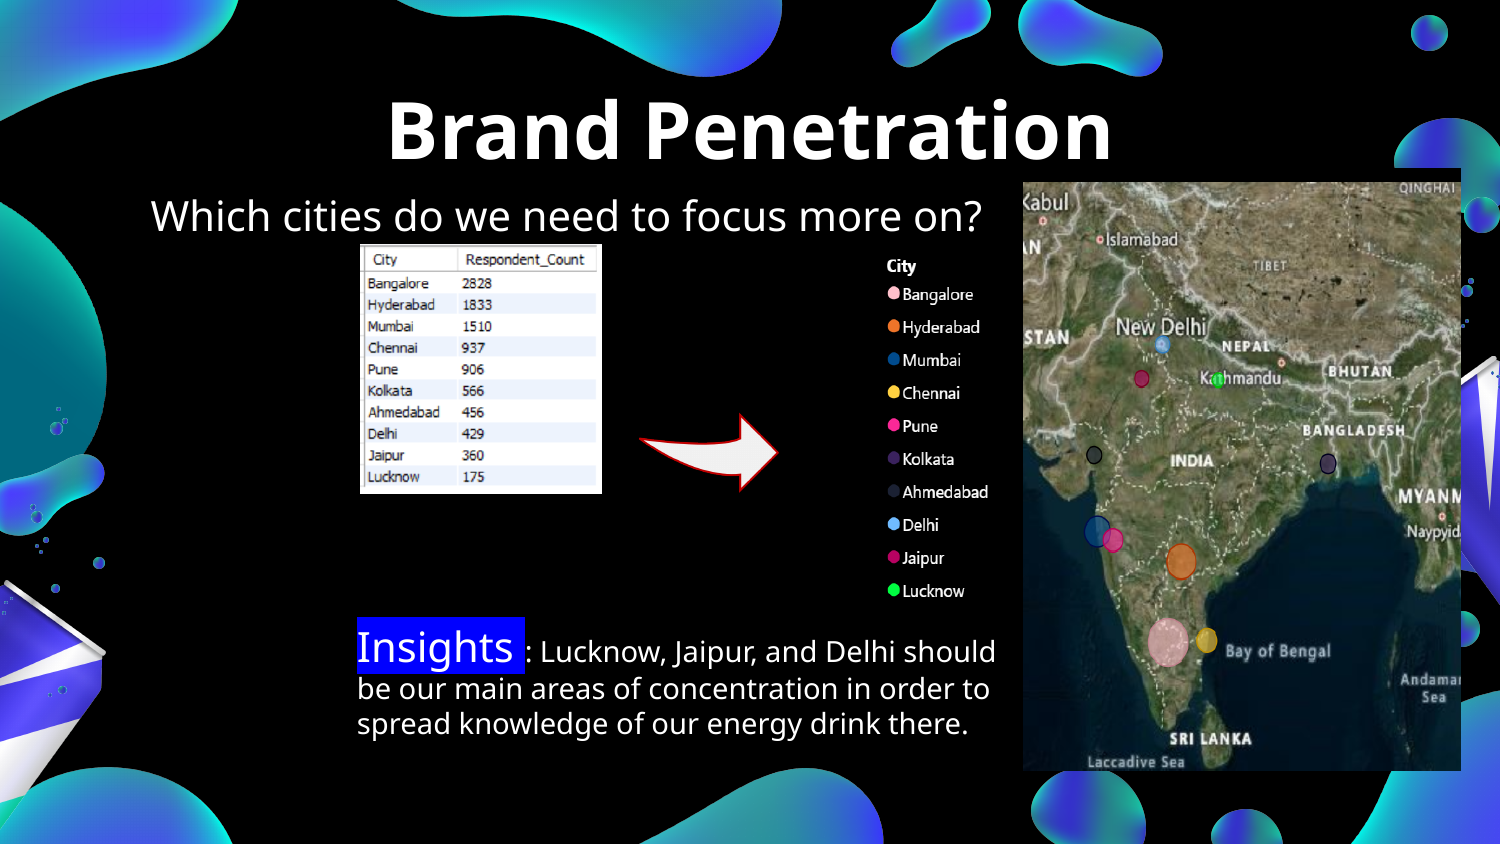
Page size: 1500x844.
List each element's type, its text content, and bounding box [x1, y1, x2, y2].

picture [0, 0, 252, 537]
picture [392, 0, 811, 73]
picture [1004, 0, 1171, 73]
picture [633, 376, 784, 528]
picture [0, 580, 241, 844]
picture [401, 756, 884, 844]
text_box Insights : Lucknow, Jaipur, and Delhi should be our main areas of concentration in order to spread knowledge of our energy drink there. [342, 612, 1018, 748]
picture [876, 252, 992, 634]
picture [880, 0, 999, 70]
picture [93, 557, 105, 569]
text_box Which cities do we need to focus more on? [135, 147, 1102, 283]
picture [1411, 15, 1448, 51]
picture [359, 243, 602, 494]
picture [1023, 118, 1500, 844]
title Brand Penetration [118, 73, 1382, 179]
